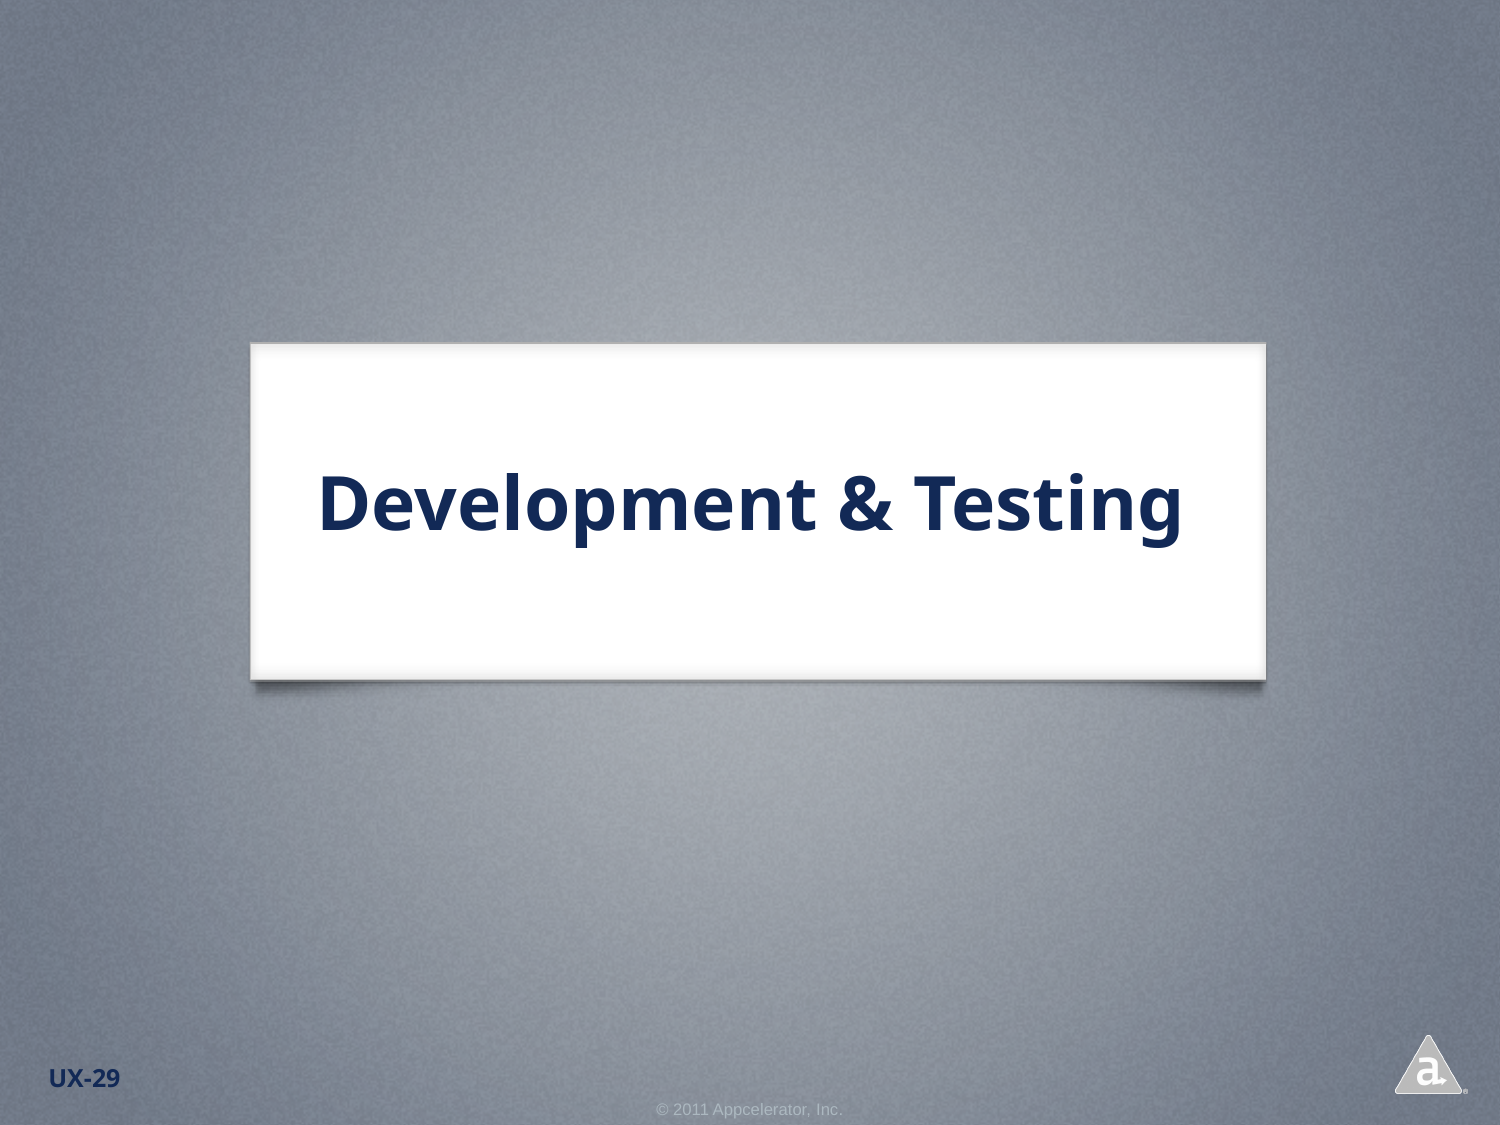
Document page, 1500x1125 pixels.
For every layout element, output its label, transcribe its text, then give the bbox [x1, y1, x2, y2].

title Development & Testing [112, 380, 1388, 622]
picture [0, 0, 1500, 1125]
slide_number UX-29 [33, 1050, 384, 1110]
